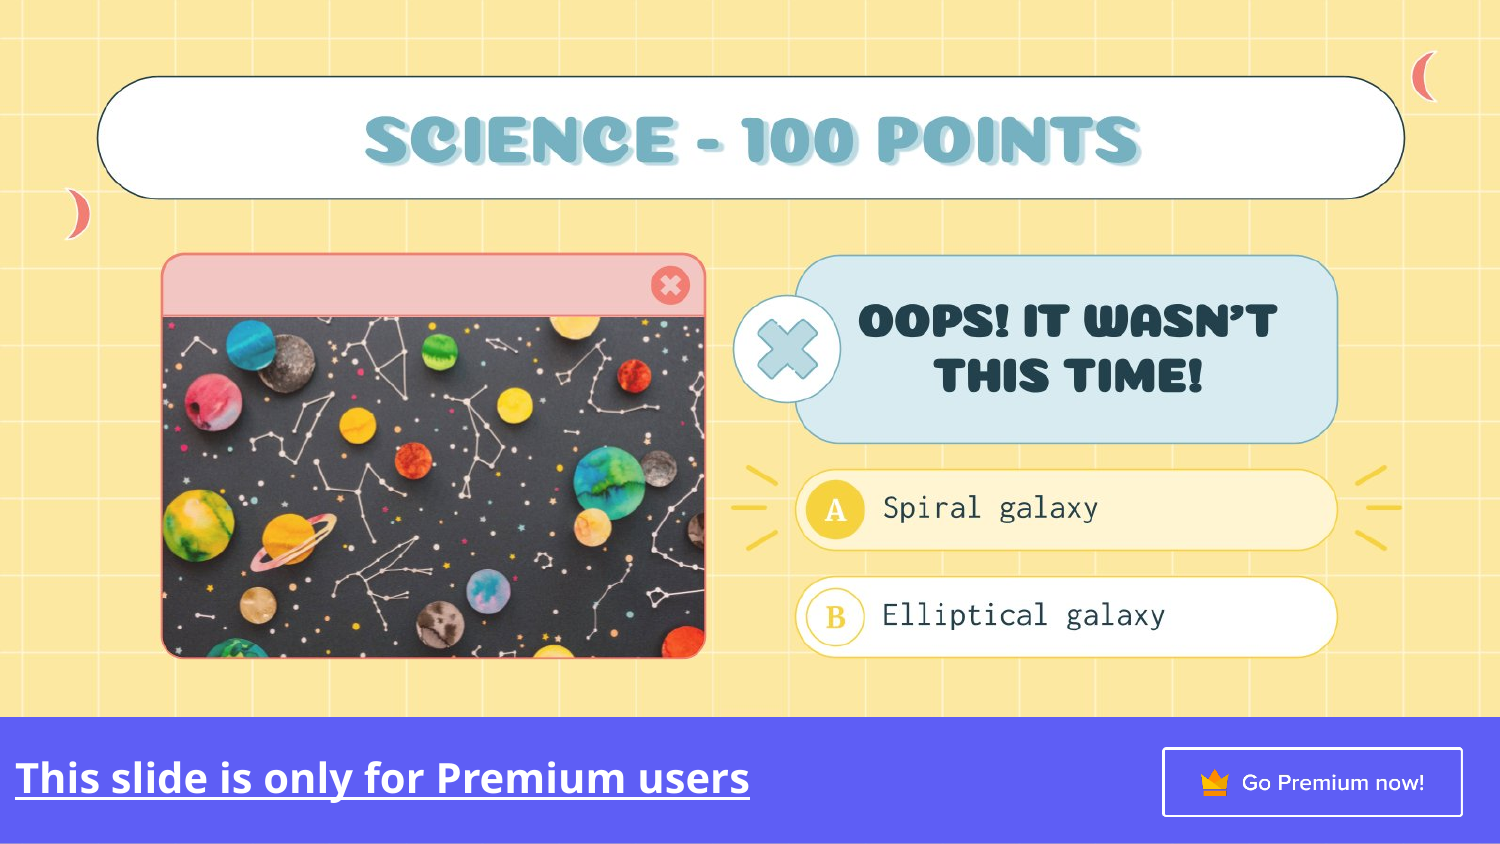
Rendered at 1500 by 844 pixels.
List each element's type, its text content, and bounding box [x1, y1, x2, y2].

picture [1162, 747, 1463, 817]
text_box This slide is only for Premium users [0, 717, 1500, 844]
picture [0, 0, 1500, 717]
